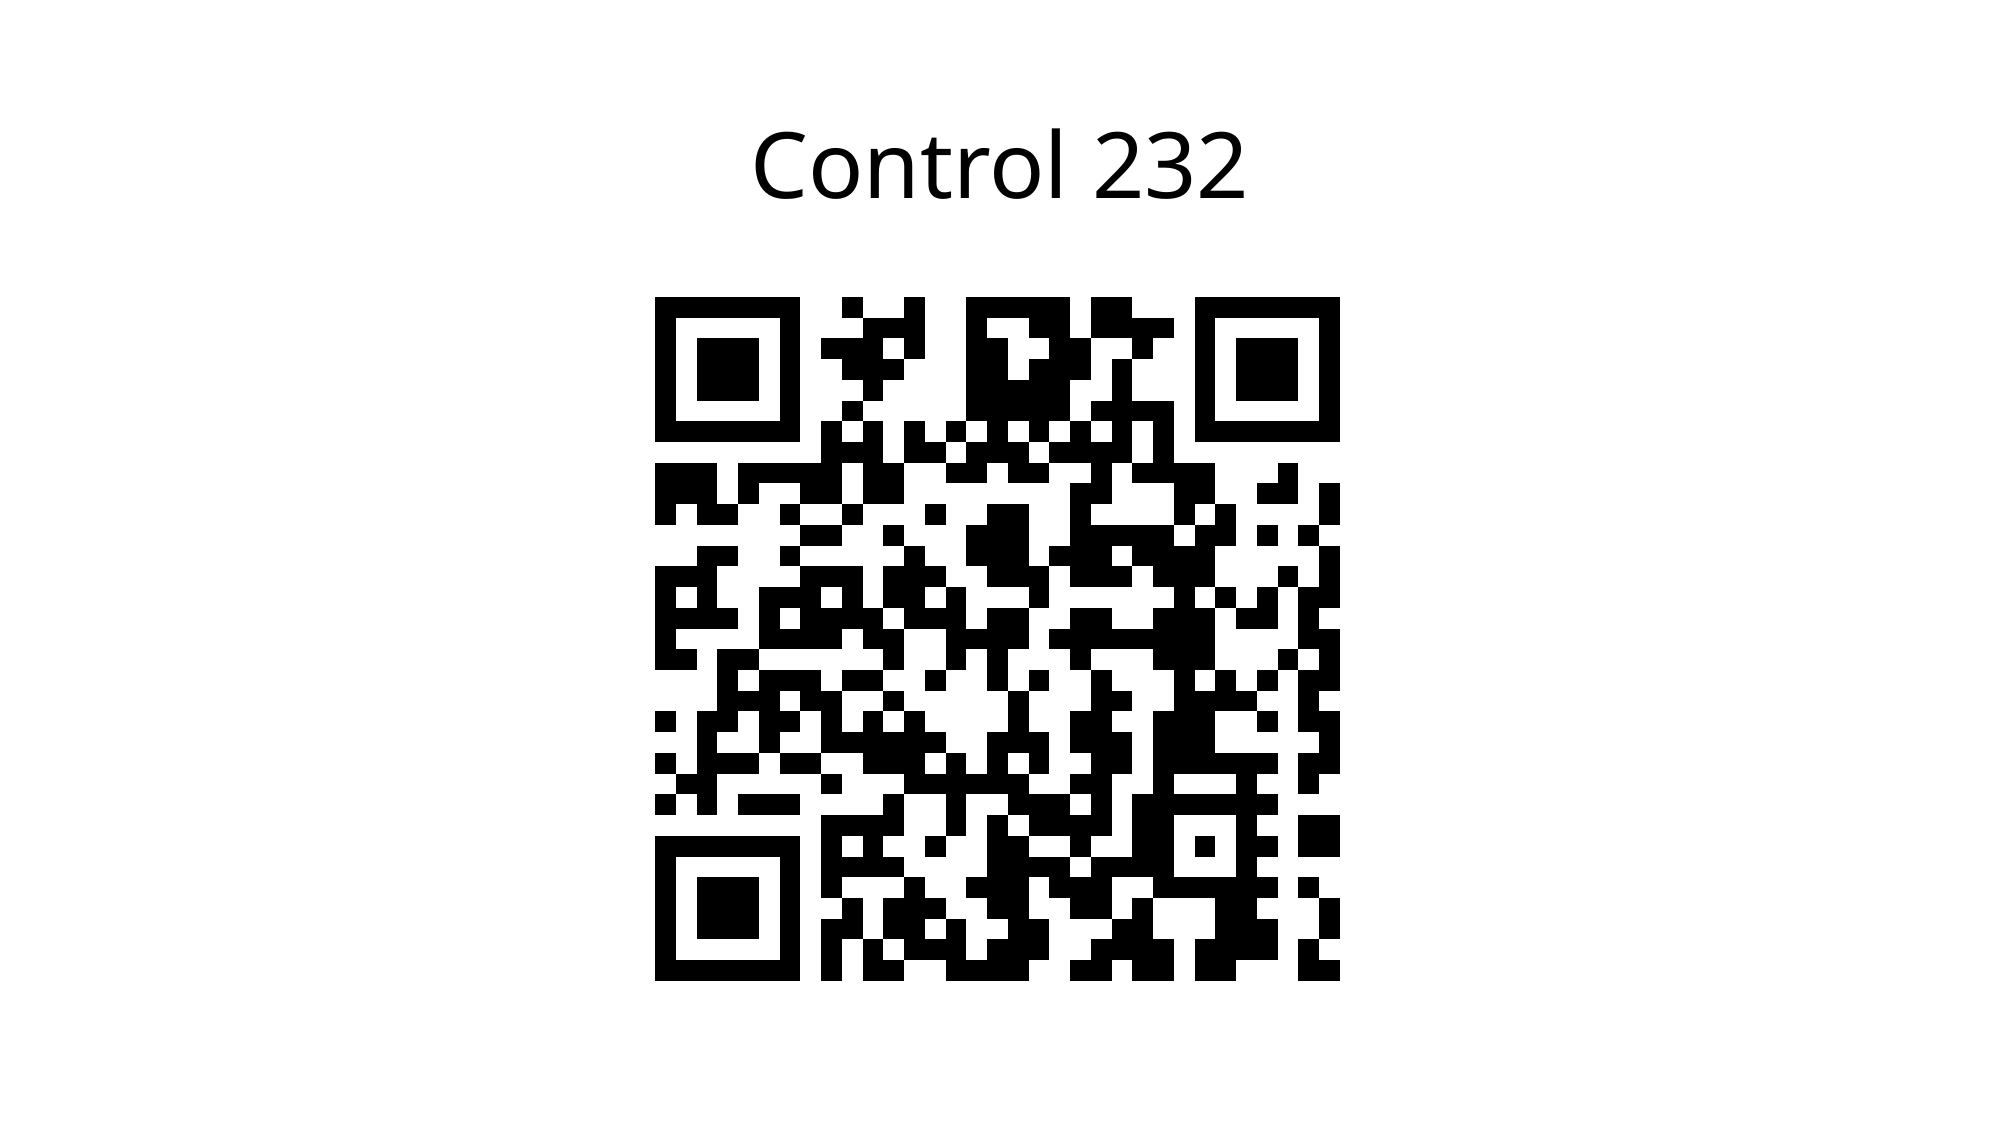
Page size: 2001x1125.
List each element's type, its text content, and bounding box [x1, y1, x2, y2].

picture [585, 227, 1415, 1056]
title Control 232 [137, 59, 1863, 278]
